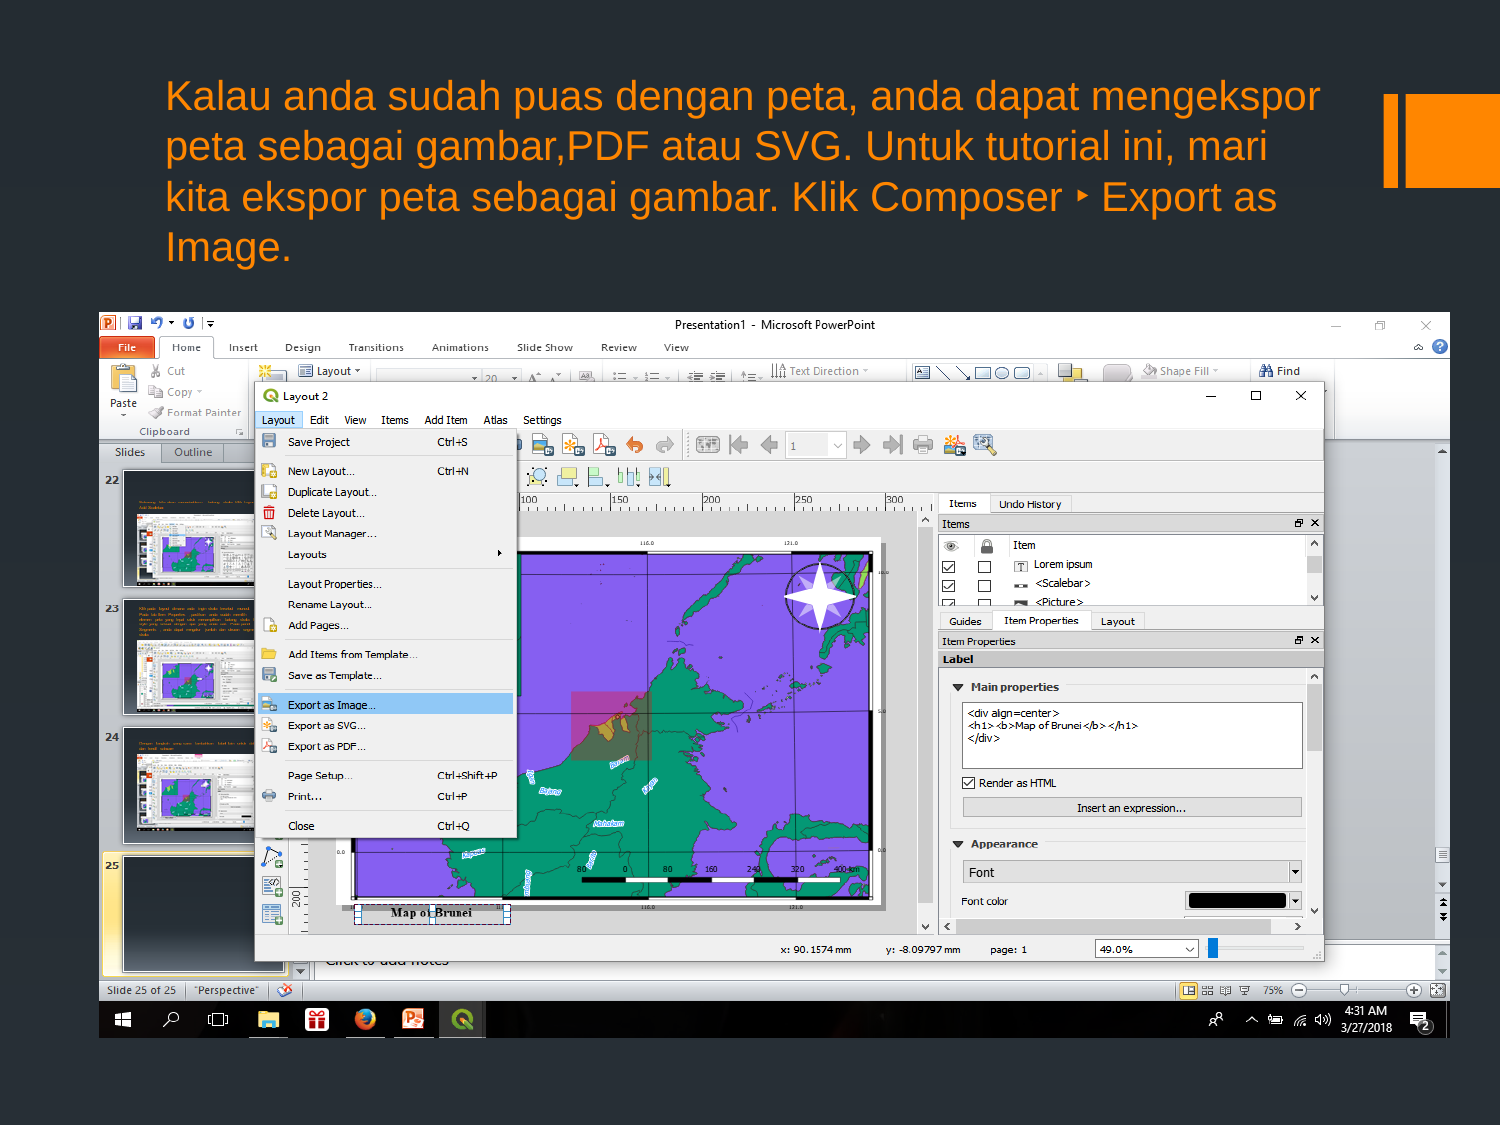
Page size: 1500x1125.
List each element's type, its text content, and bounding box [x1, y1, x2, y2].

picture [99, 311, 1451, 1039]
title Kalau anda sudah puas dengan peta, anda dapat mengekspor peta sebagai gambar,PDF atau SVG. Untuk tutorial ini, mari kita ekspor peta sebagai gambar. Klik Composer ‣ Export as Image. [150, 87, 1350, 277]
